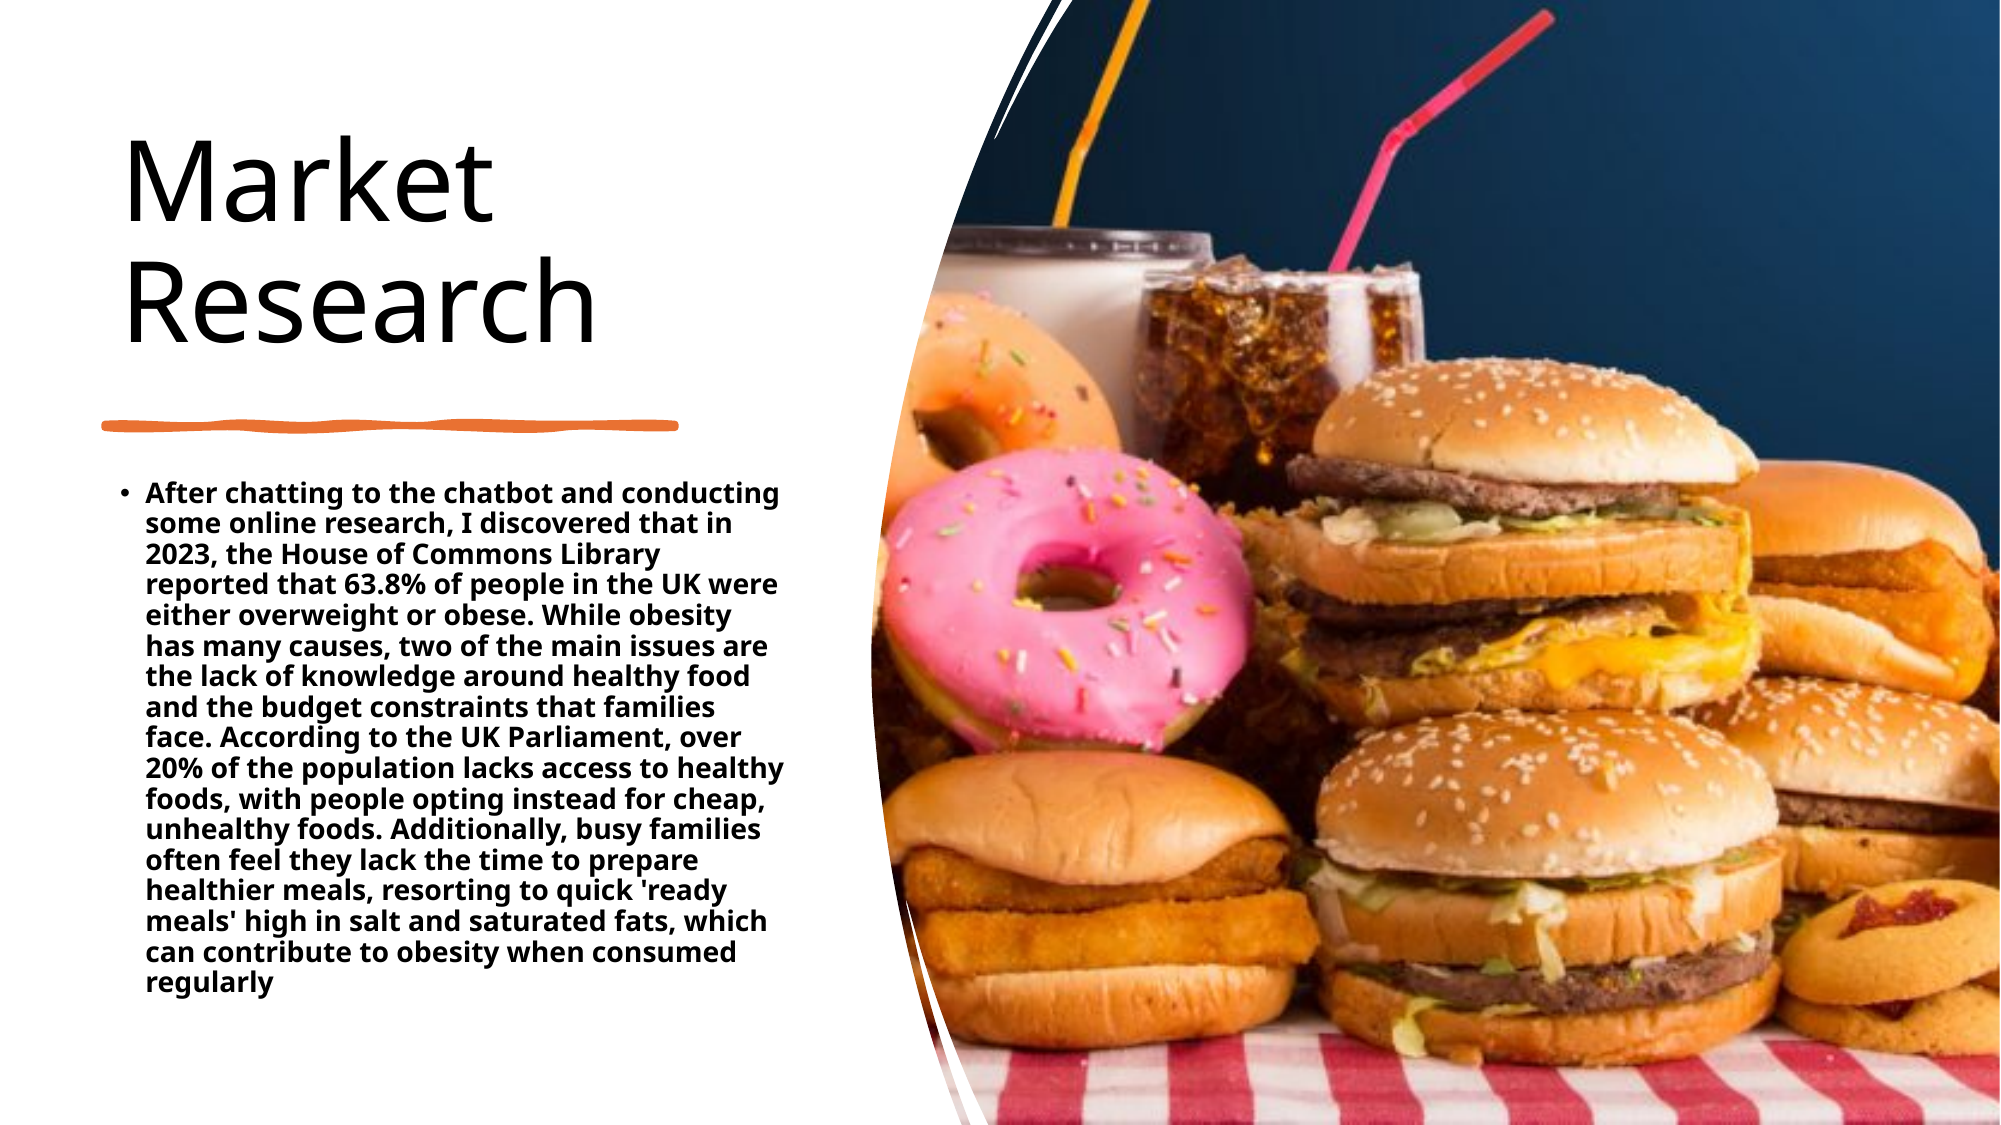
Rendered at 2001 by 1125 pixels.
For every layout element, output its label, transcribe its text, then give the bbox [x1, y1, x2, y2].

picture [870, 0, 2000, 1125]
text_box [0, 0, 870, 1125]
list After chatting to the chatbot and conducting some online research, I discovered that in 2023, the House of Commons Library reported that 63.8% of people in the UK were either overweight or obese. While obesity has many causes, two of the main issues are the lack of knowledge around healthy food and the budget constraints that families face. According to the UK Parliament, over 20% of the population lacks access to healthy foods, with people opting instead for cheap, unhealthy foods. Additionally, busy families often feel they lack the time to prepare healthier meals, resorting to quick 'ready meals' high in salt and saturated fats, which can contribute to obesity when consumed regularly [105, 471, 802, 1016]
title Market Research [105, 53, 822, 375]
text_box [103, 420, 677, 432]
